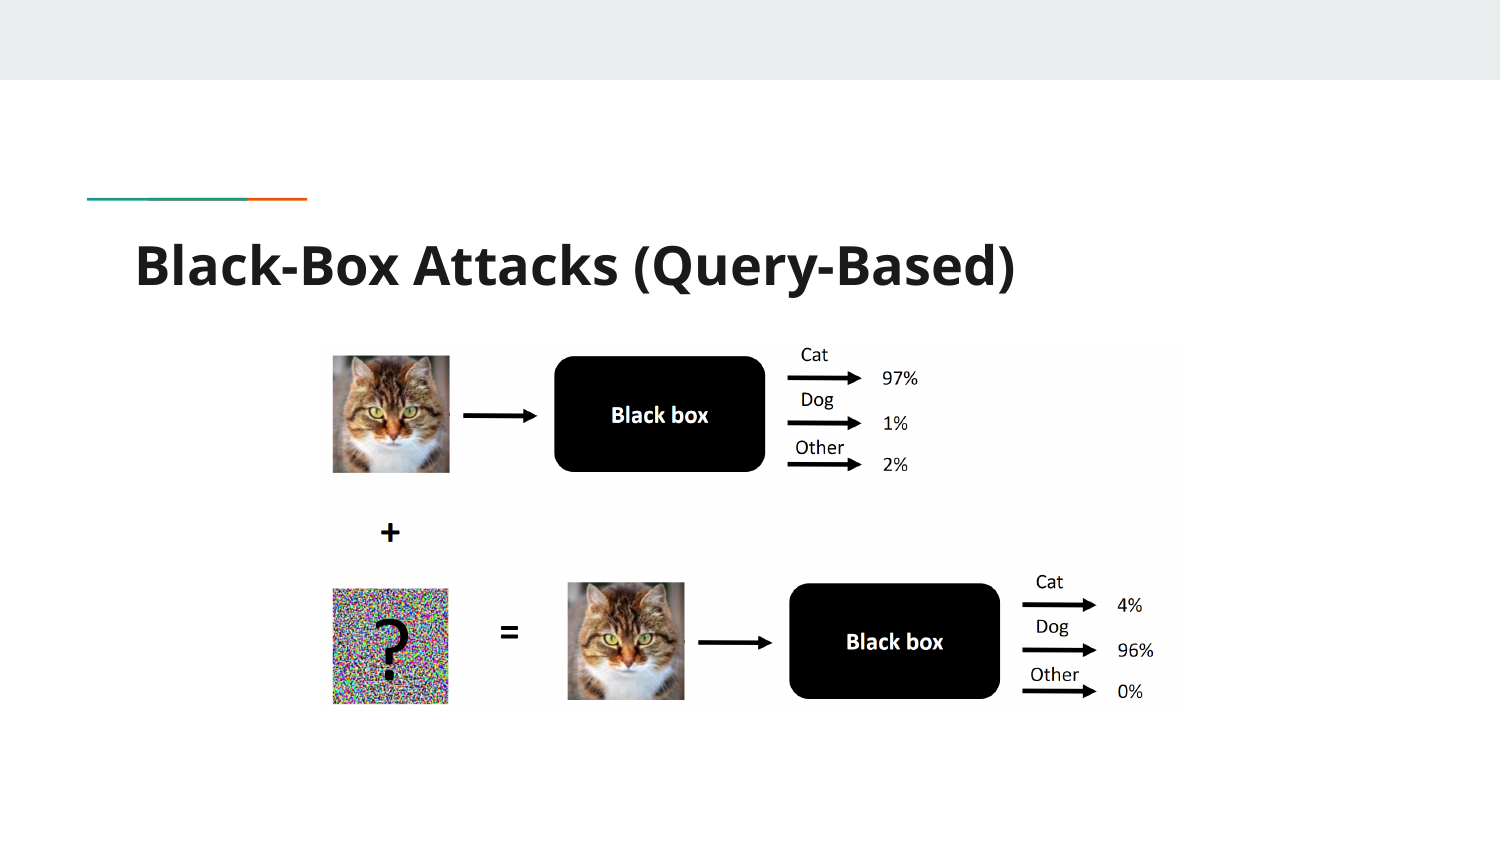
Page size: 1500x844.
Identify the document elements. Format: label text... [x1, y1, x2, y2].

title Black-Box Attacks (Query-Based) [119, 216, 1381, 305]
picture [319, 340, 1181, 713]
